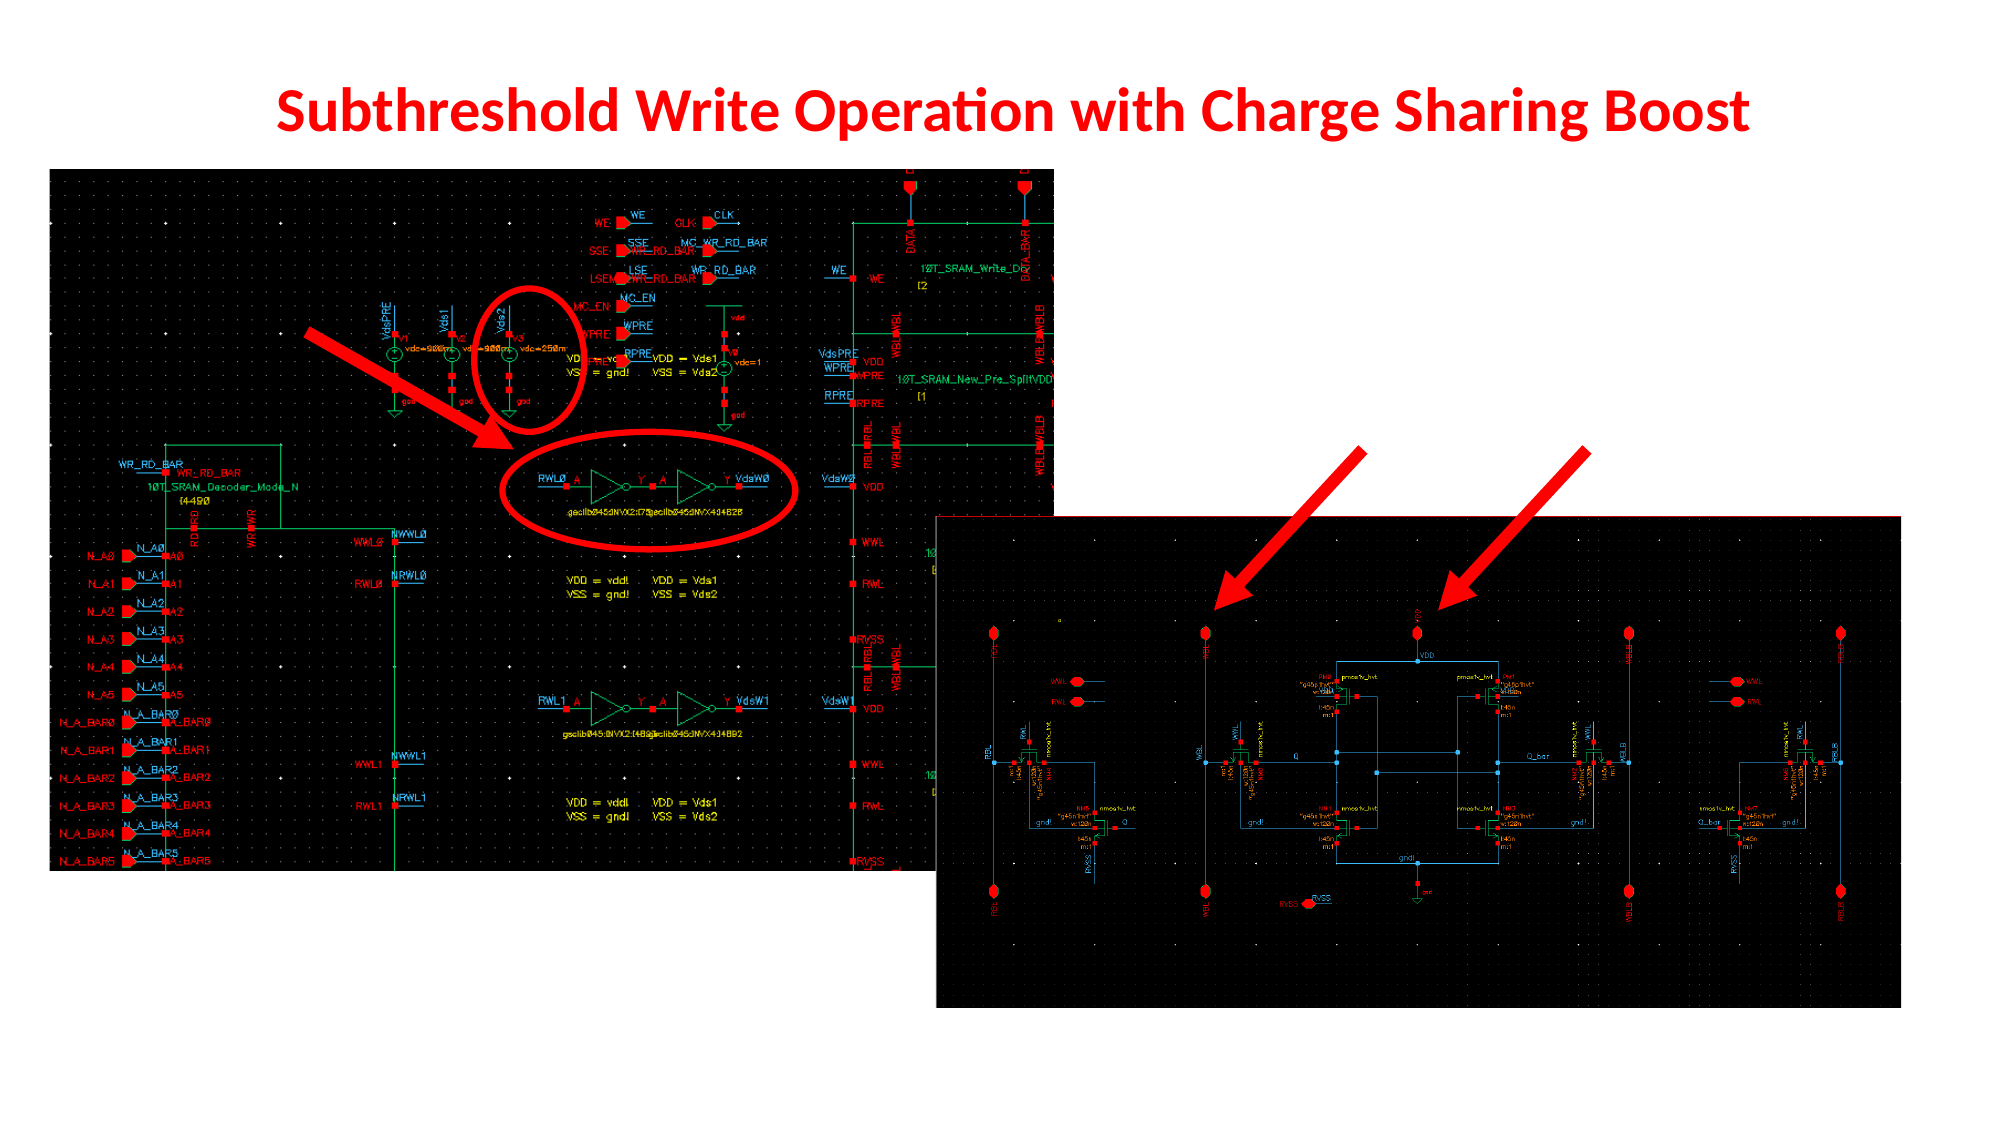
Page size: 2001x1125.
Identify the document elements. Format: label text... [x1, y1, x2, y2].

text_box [1437, 449, 1588, 611]
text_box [1213, 449, 1364, 611]
picture [49, 168, 1902, 1008]
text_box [306, 331, 515, 450]
text_box Subthreshold Write Operation with Charge Sharing Boost [226, 53, 1804, 188]
